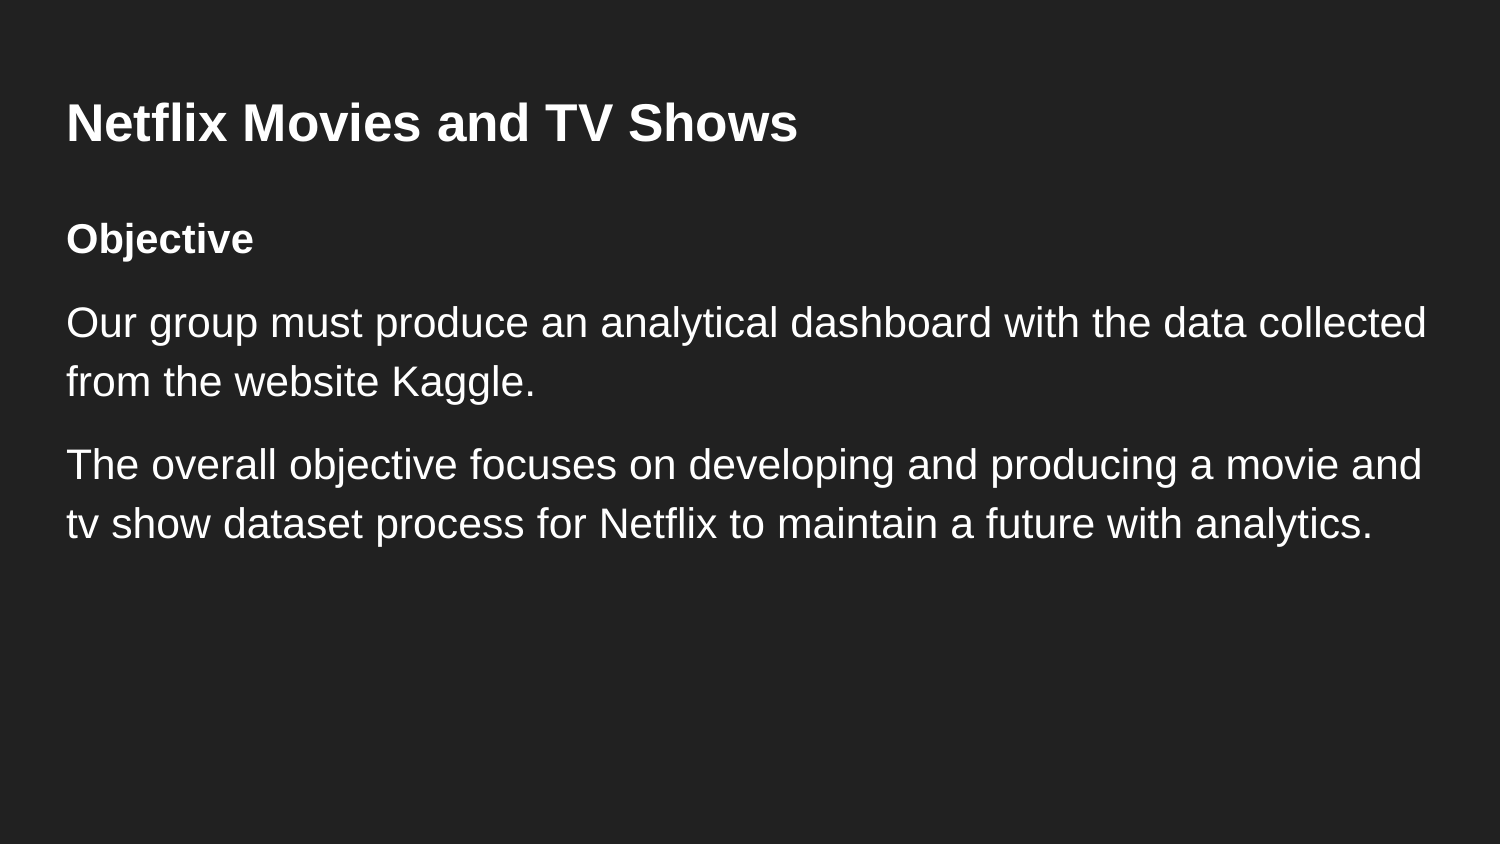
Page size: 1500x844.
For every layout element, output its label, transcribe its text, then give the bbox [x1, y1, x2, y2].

title Netflix Movies and TV Shows [51, 72, 1449, 167]
list Objective Our group must produce an analytical dashboard with the data collected from the website Kaggle. The overall objective focuses on developing and producing a movie and tv show dataset process for Netflix to maintain a future with analytics. [51, 189, 1449, 750]
